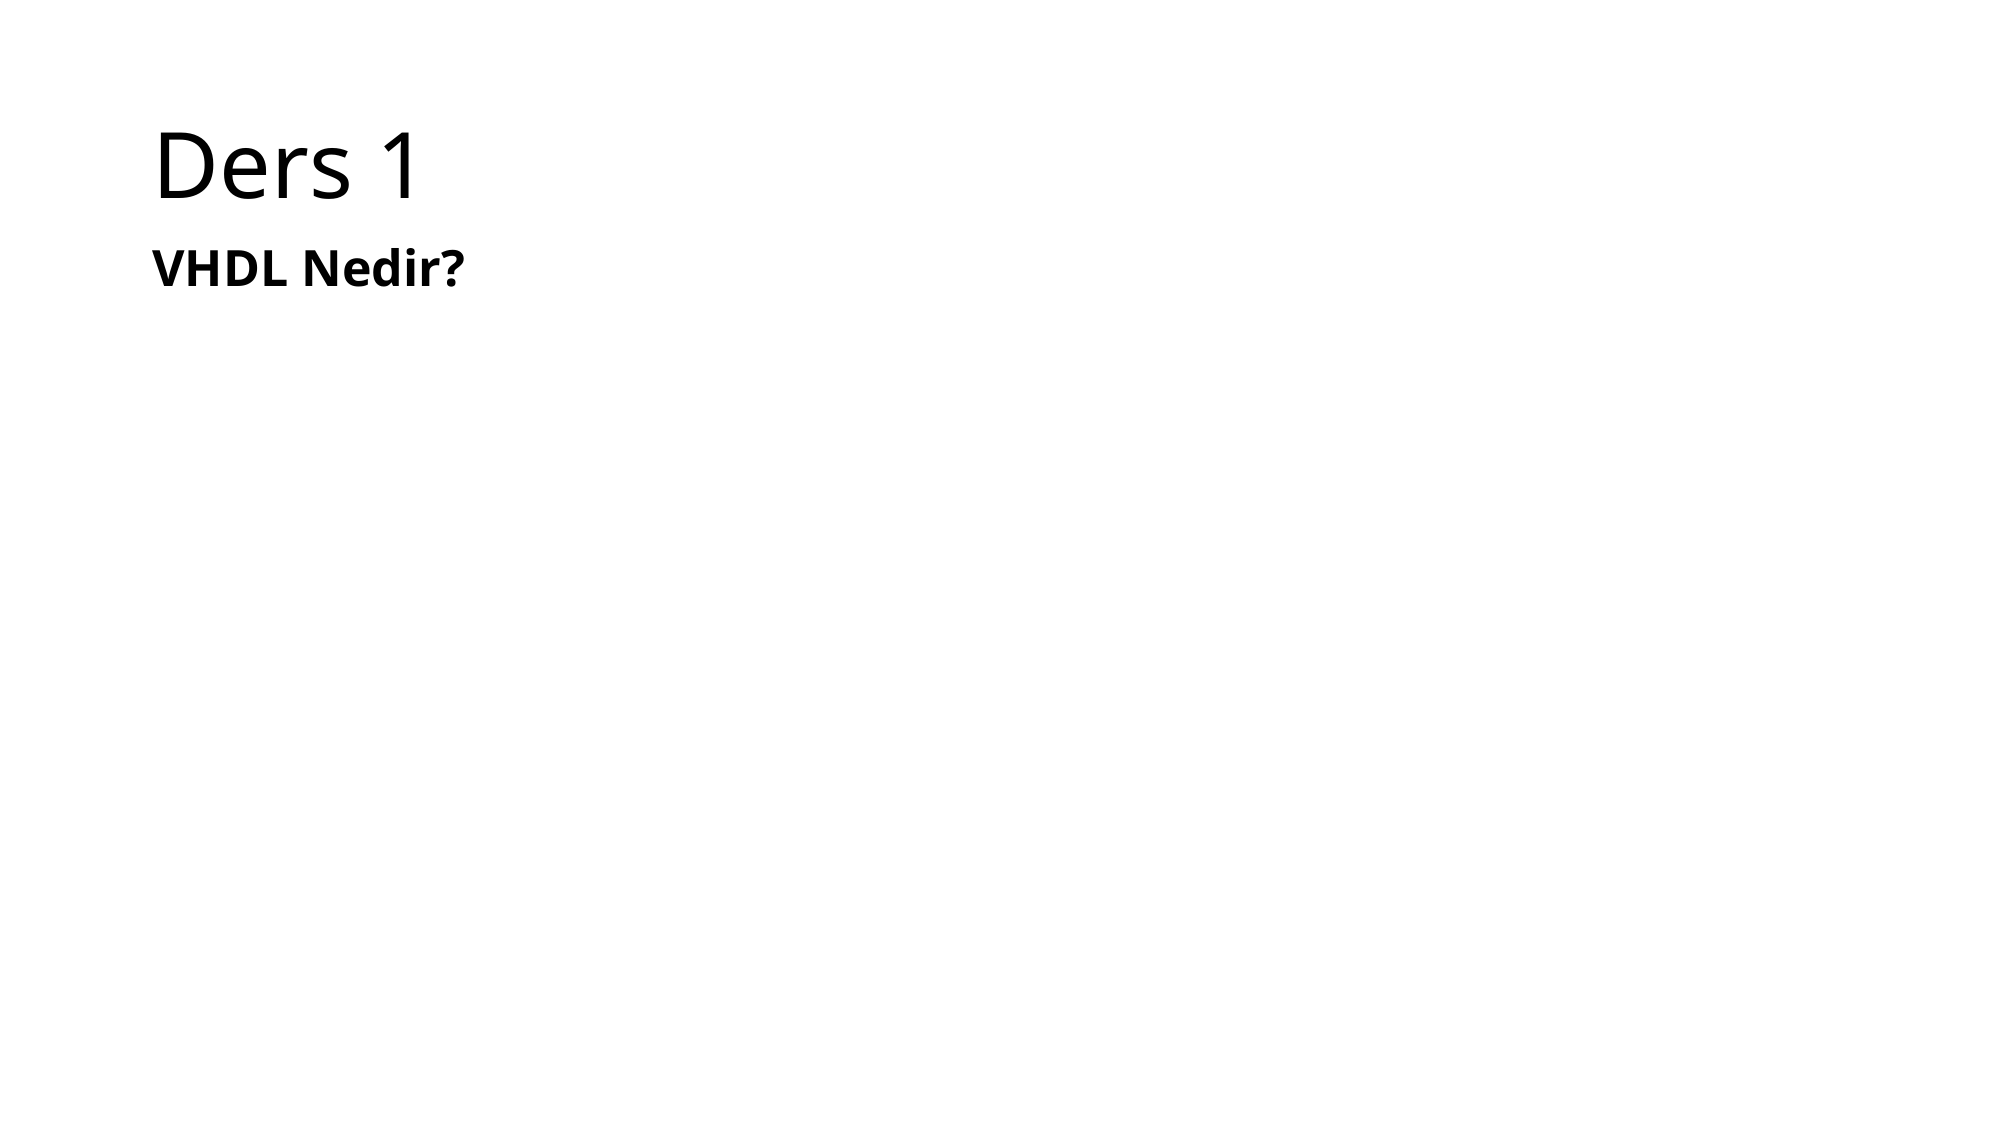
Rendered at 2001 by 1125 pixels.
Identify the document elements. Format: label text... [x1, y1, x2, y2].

title Ders 1 [137, 59, 1863, 213]
text_box VHDL Nedir? [137, 213, 1863, 387]
